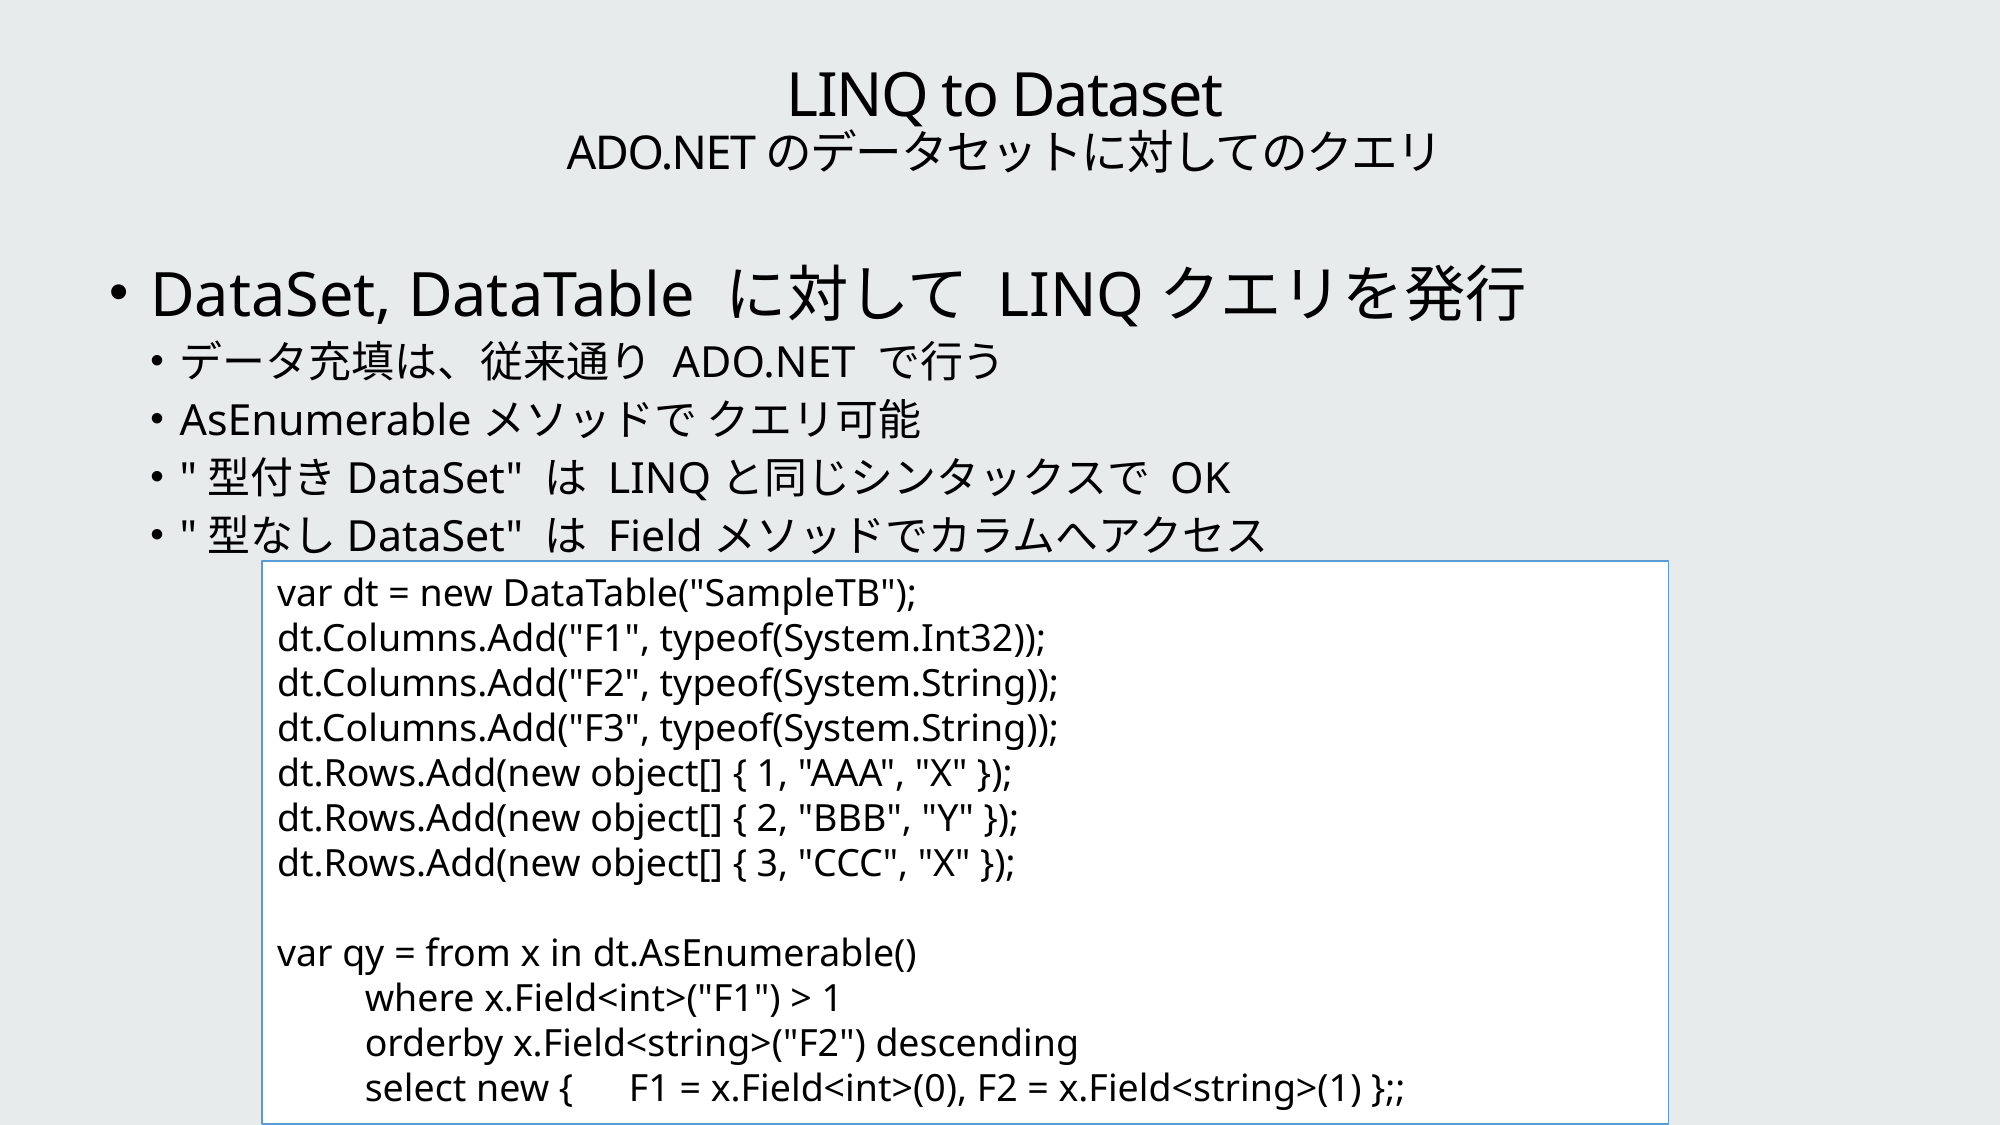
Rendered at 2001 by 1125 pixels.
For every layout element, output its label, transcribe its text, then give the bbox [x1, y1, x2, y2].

list DataSet, DataTable に対して LINQクエリを発行 データ充填は、従来通り ADO.NET で行う AsEnumerableメソッドで クエリ可能 "型付きDataSet" は LINQと同じシンタックスで OK "型なしDataSet" は Fieldメソッドでカラムへアクセス [85, 240, 1916, 1032]
title LINQ to Dataset ADO.NETのデータセットに対してのクエリ [45, 47, 1966, 196]
text_box var dt = new DataTable("SampleTB"); dt.Columns.Add("F1", typeof(System.Int32)); dt.Columns.Add("F2", typeof(System.String)); dt.Columns.Add("F3", typeof(System.String)); dt.Rows.Add(new object[] { 1, "AAA", "X" }); dt.Rows.Add(new object[] { 2, "BBB", "Y" }); dt.Rows.Add(new object[] { 3, "CCC", "X" }); var qy = from x in dt.AsEnumerable() where x.Field<int>("F1") > 1 orderby x.Field<string>("F2") descending select new { F1 = x.Field<int>(0), F2 = x.Field<string>(1) };; [261, 560, 1669, 1125]
